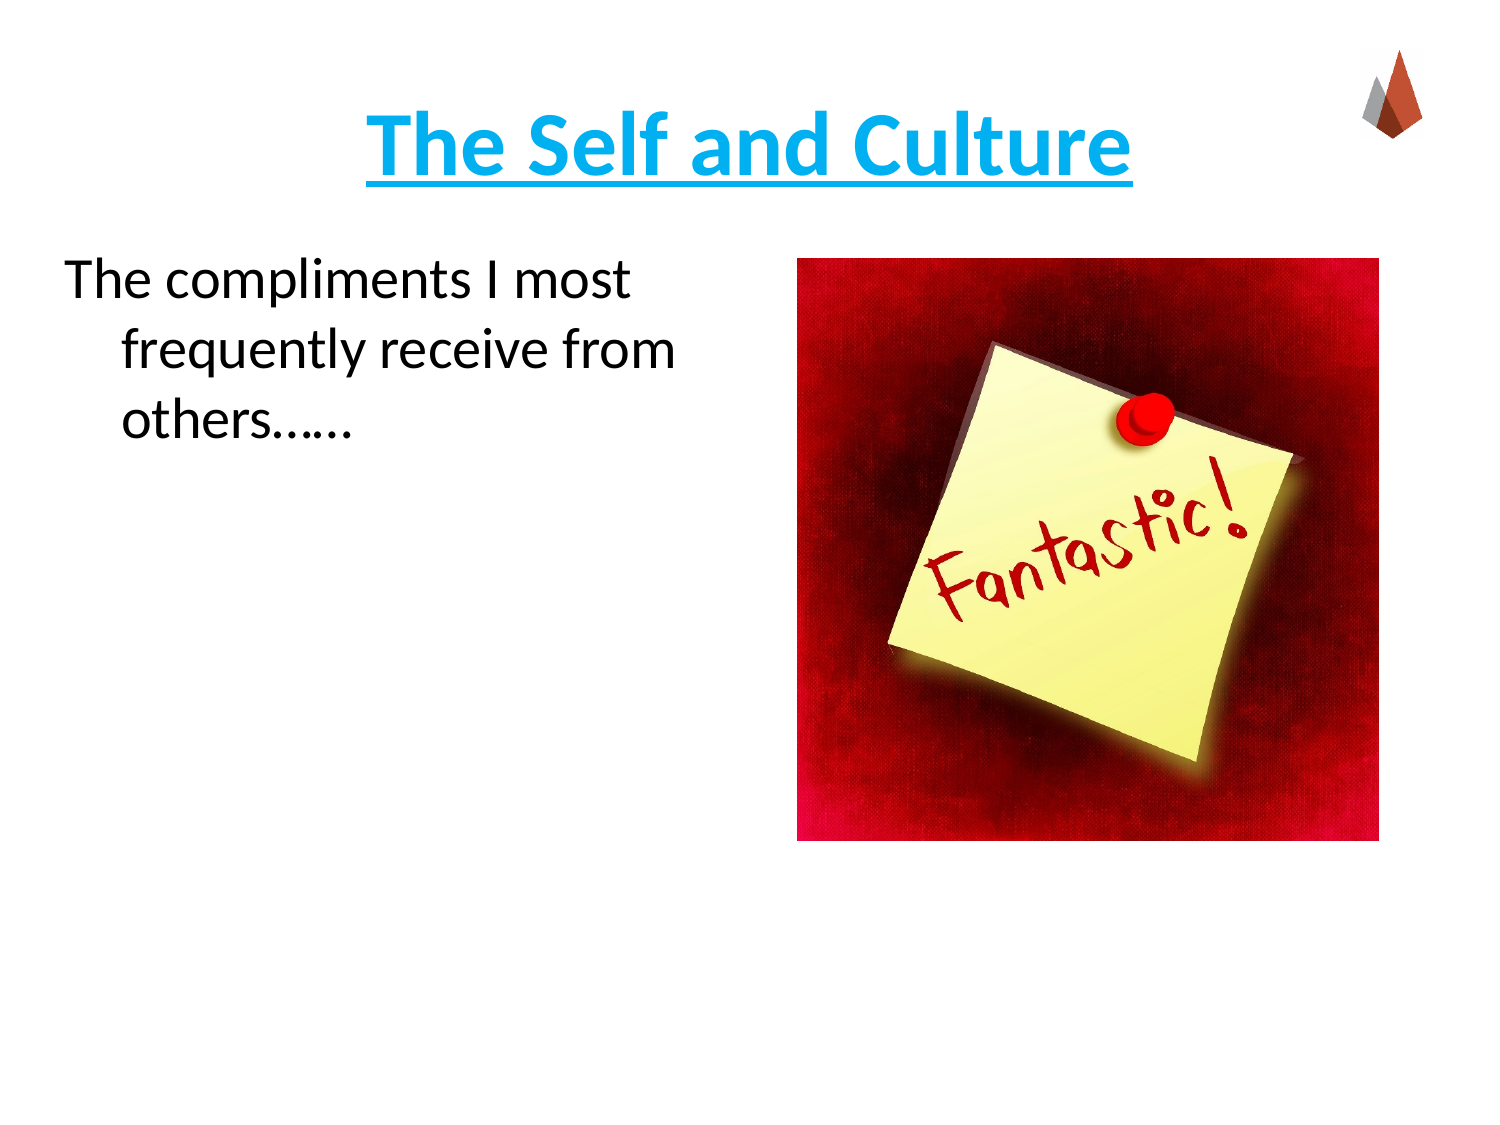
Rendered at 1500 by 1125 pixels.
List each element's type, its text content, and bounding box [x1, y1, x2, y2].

text_box The compliments I most frequently receive from others…… [50, 232, 700, 813]
picture [797, 258, 1380, 841]
text_box The Self and Culture [74, 45, 1425, 233]
